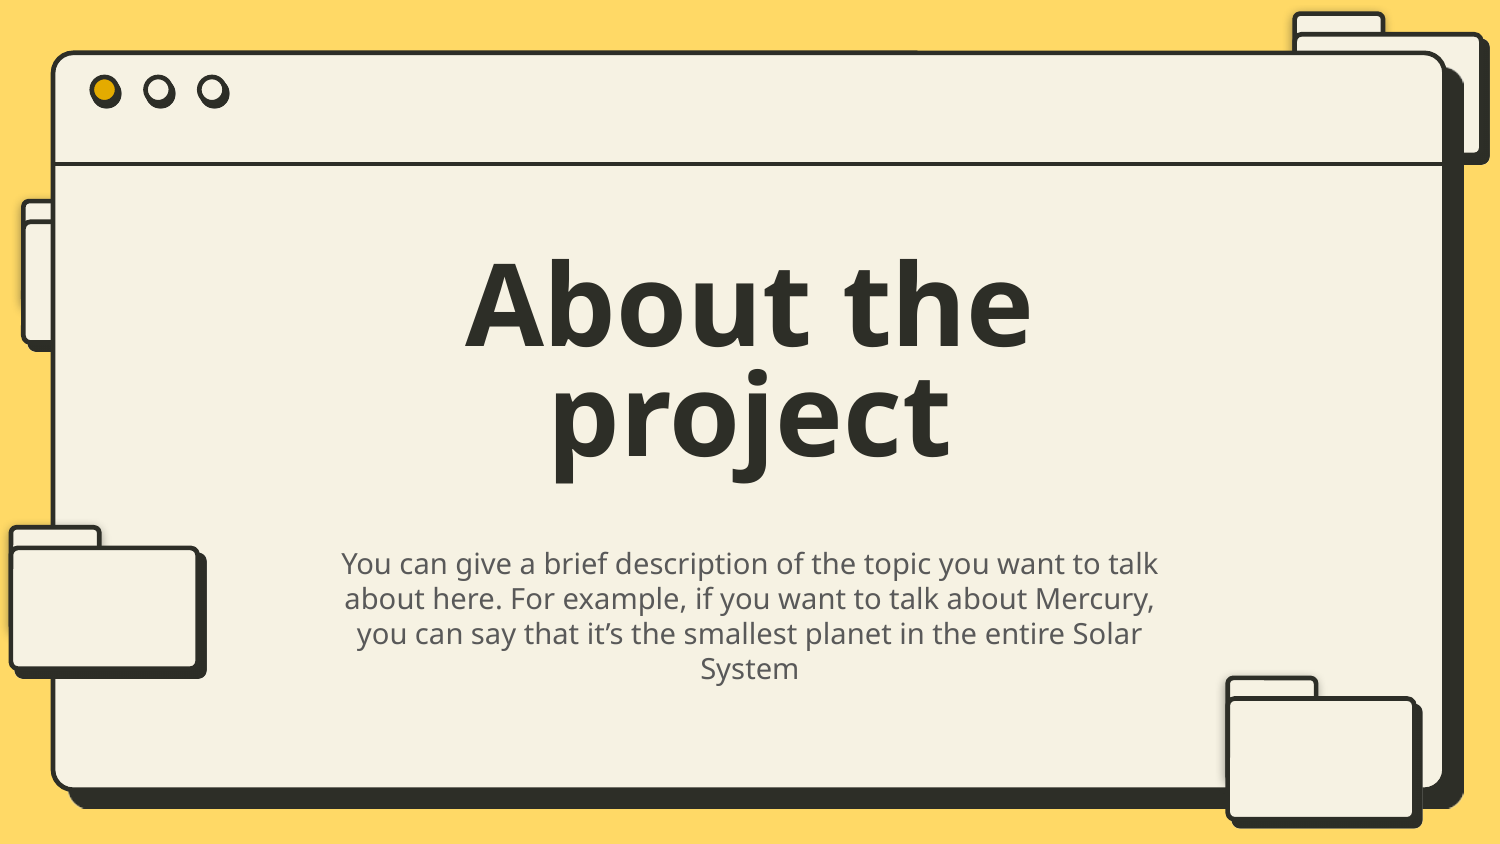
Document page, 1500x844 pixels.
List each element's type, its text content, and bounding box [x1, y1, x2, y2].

title About the project [368, 234, 1132, 487]
subtitle You can give a brief description of the topic you want to talk about here. For example, if you want to talk about Mercury, you can say that it’s the smallest planet in the entire Solar System [308, 487, 1192, 744]
